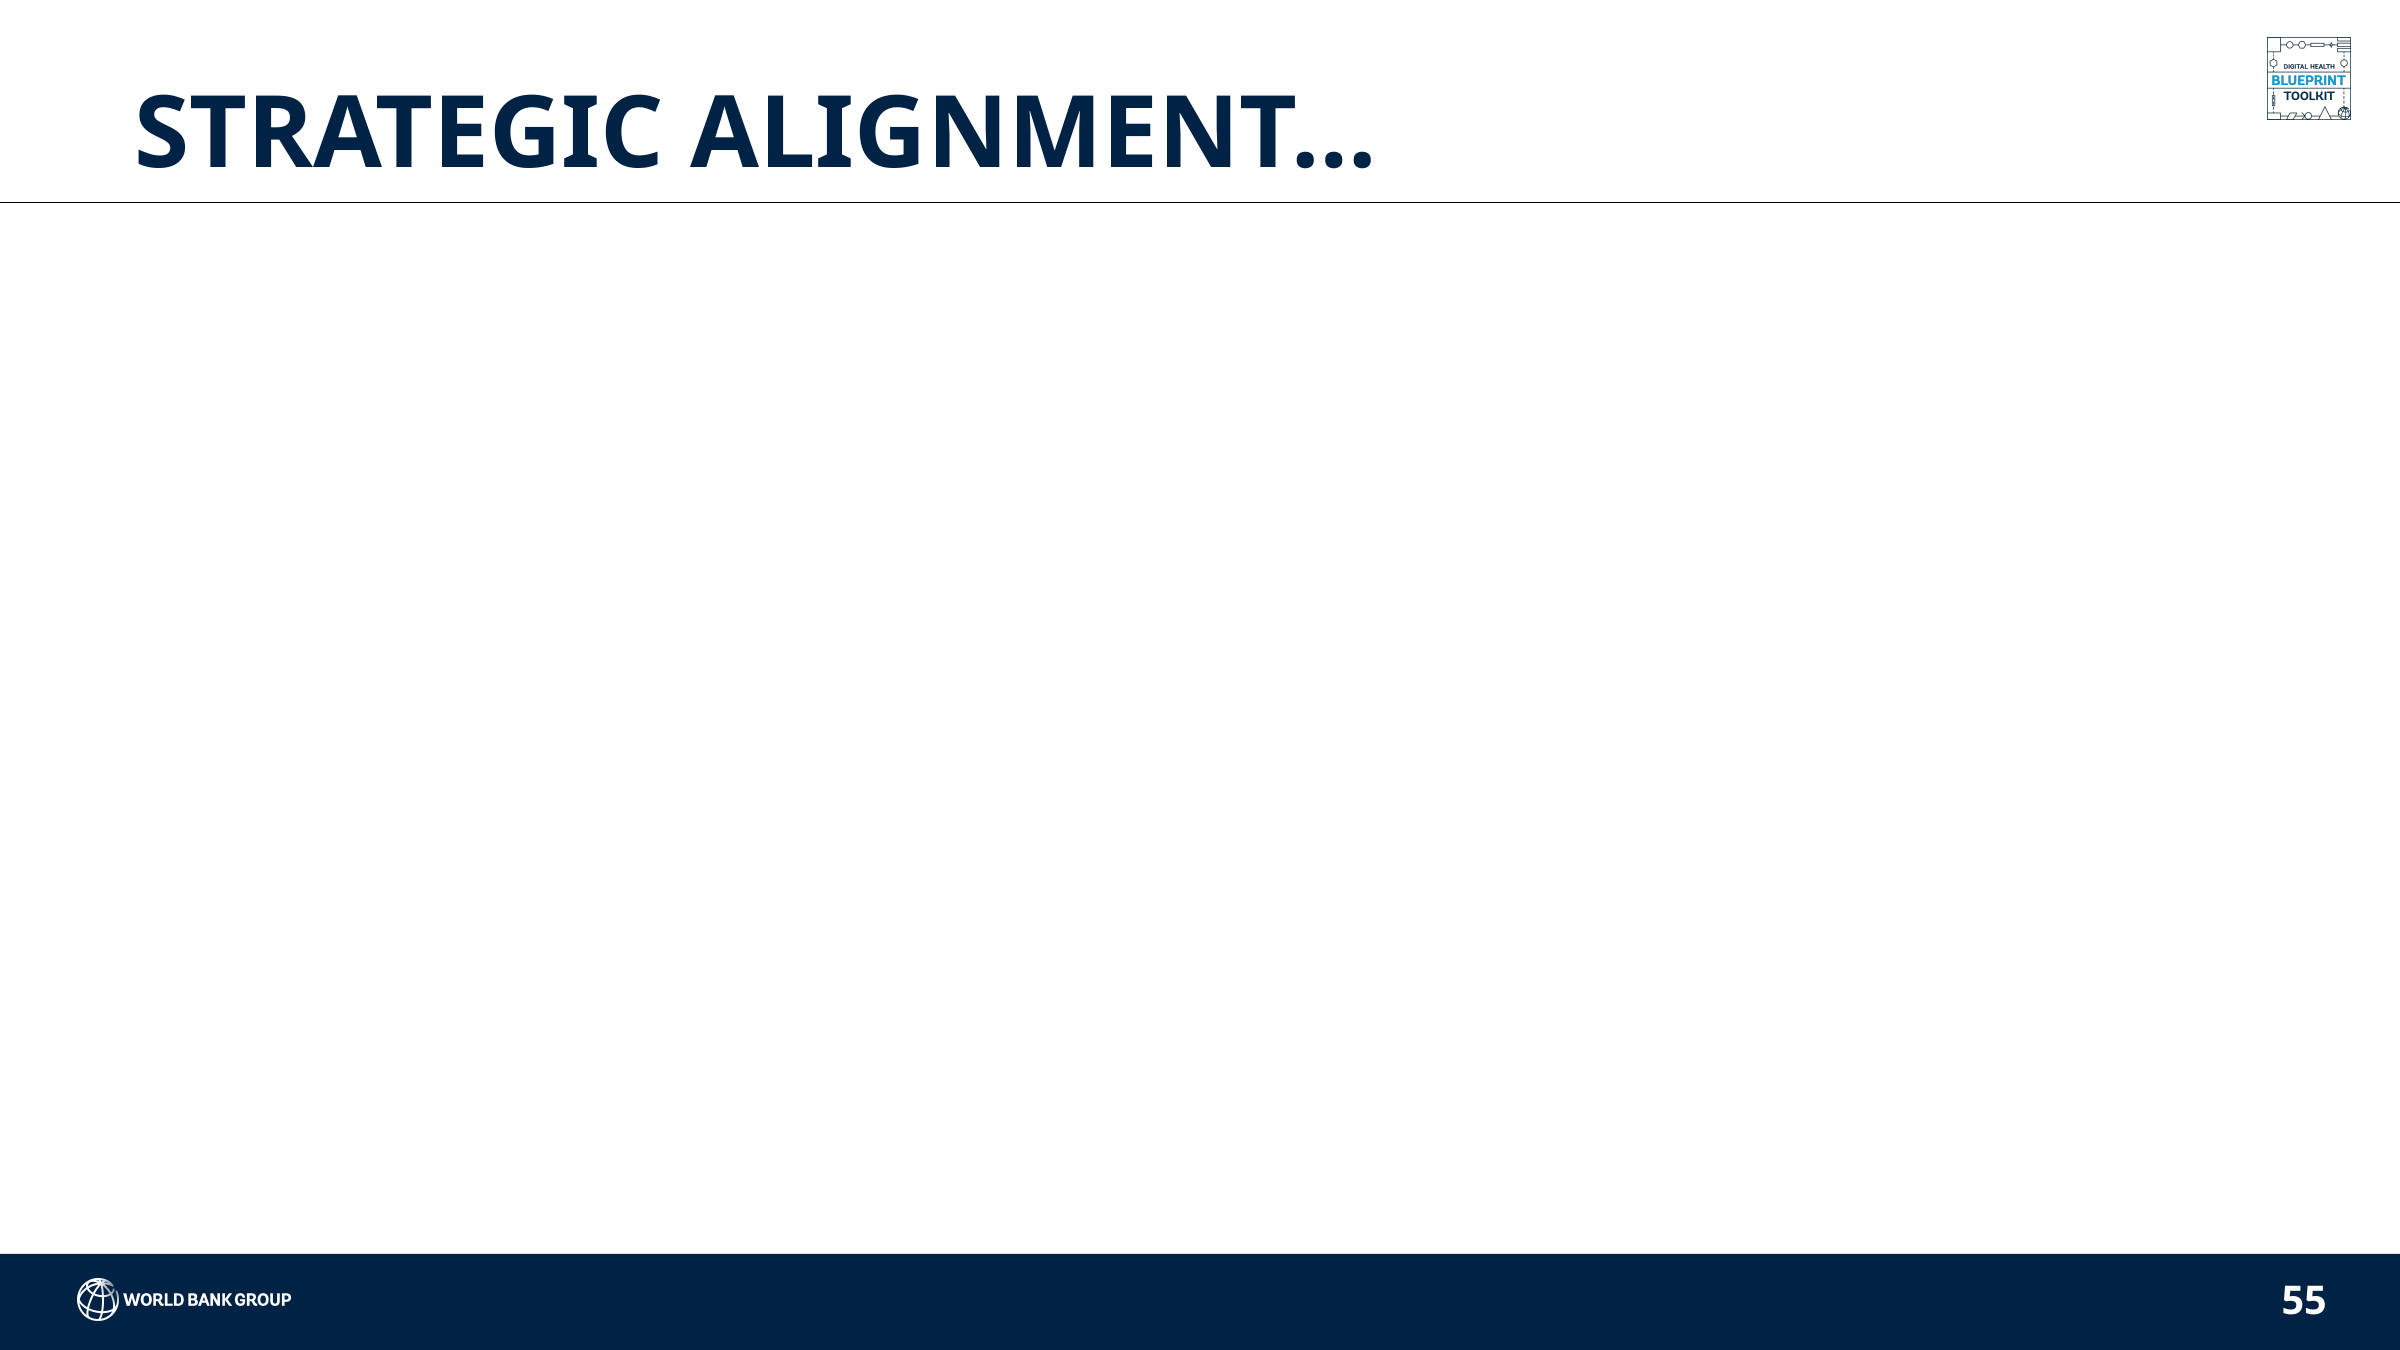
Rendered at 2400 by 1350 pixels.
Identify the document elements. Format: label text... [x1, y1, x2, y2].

slide_number 55 [1790, 1265, 2351, 1338]
picture [2267, 37, 2351, 120]
title STRATEGIC ALIGNMENT… [120, 59, 2299, 285]
picture [77, 1278, 291, 1321]
